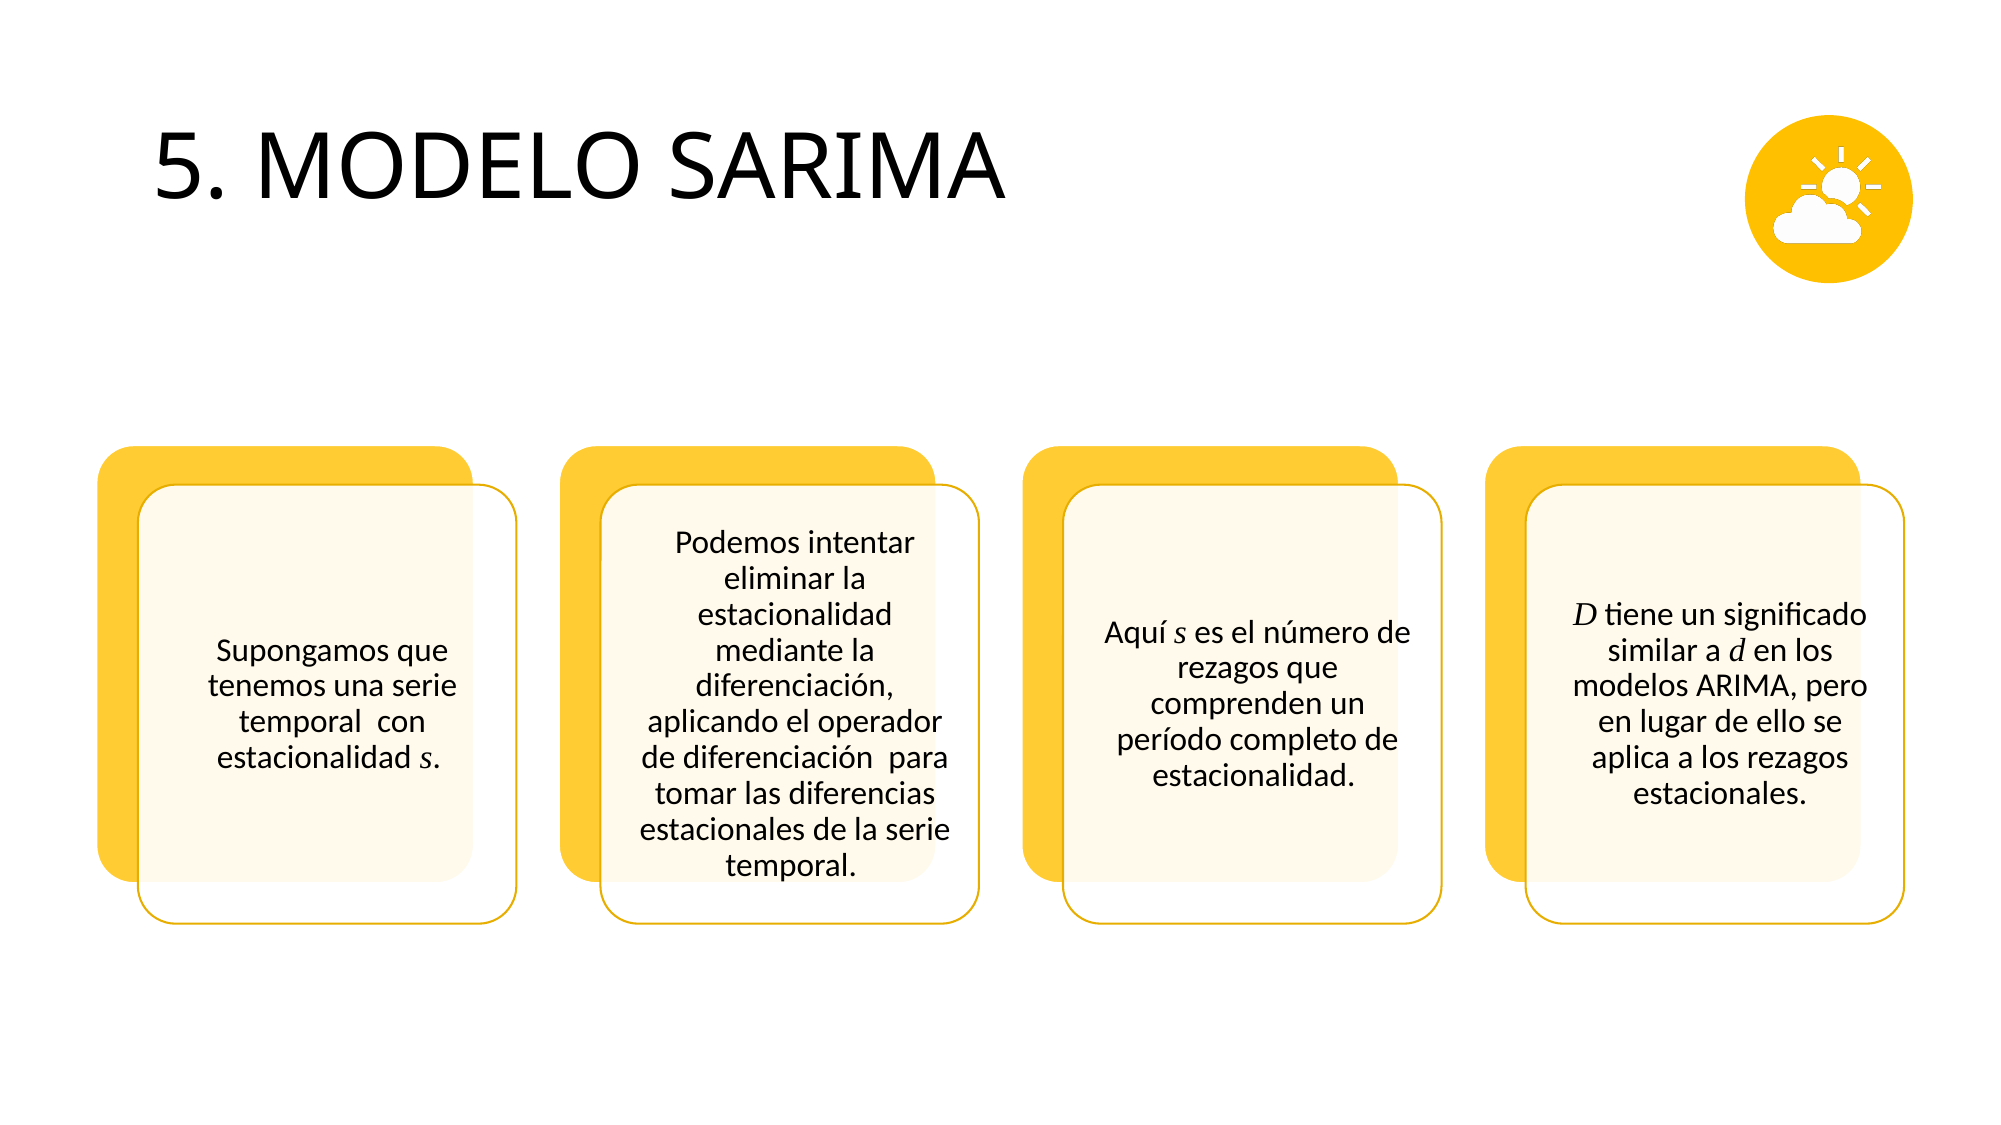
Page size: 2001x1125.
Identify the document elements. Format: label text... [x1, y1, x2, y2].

title 5. MODELO SARIMA [137, 59, 1863, 278]
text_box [1744, 115, 1913, 284]
